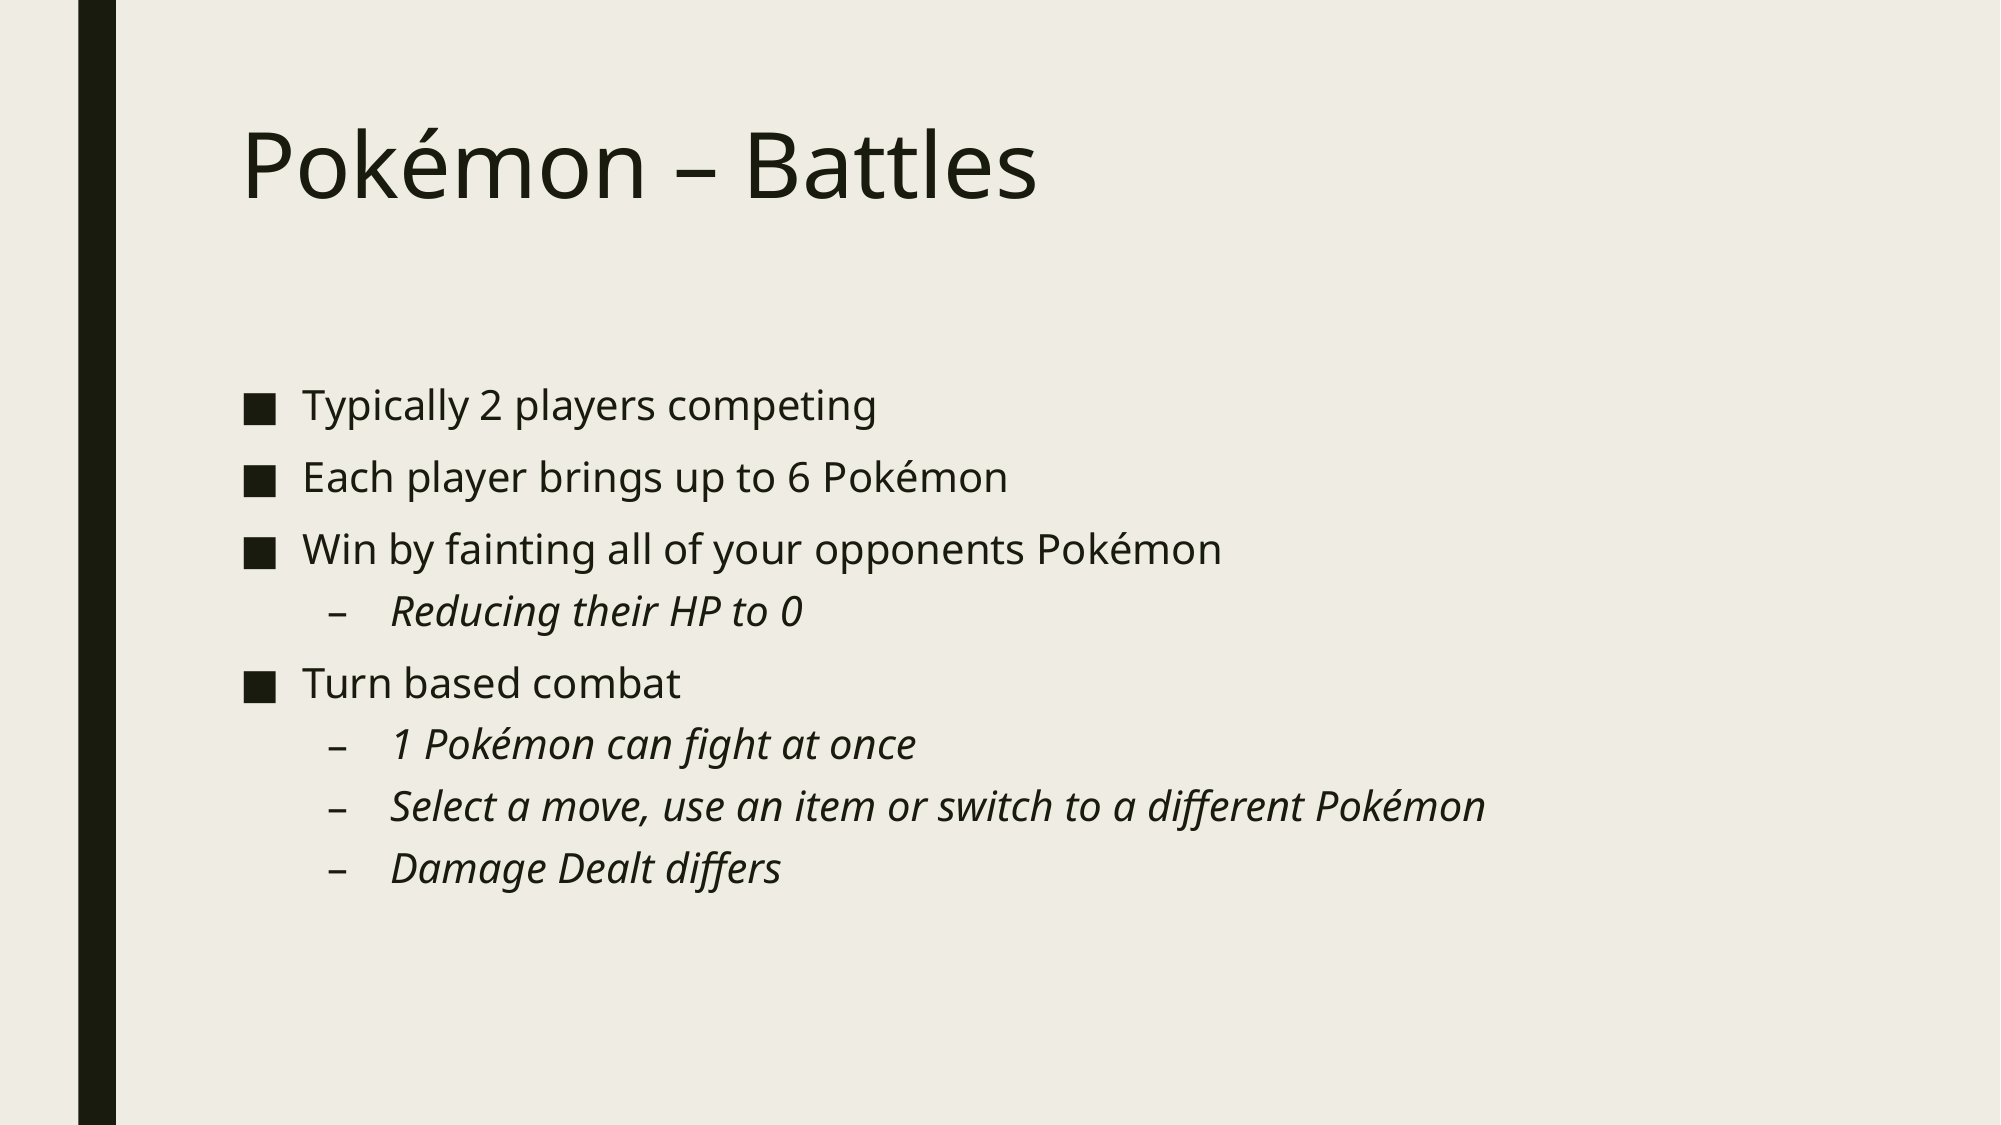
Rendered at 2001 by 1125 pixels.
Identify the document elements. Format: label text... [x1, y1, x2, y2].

list Typically 2 players competing Each player brings up to 6 Pokémon Win by fainting all of your opponents Pokémon Reducing their HP to 0 Turn based combat 1 Pokémon can fight at once Select a move, use an item or switch to a different Pokémon Damage Dealt differs [225, 375, 1800, 963]
title Pokémon – Battles [225, 112, 1800, 357]
